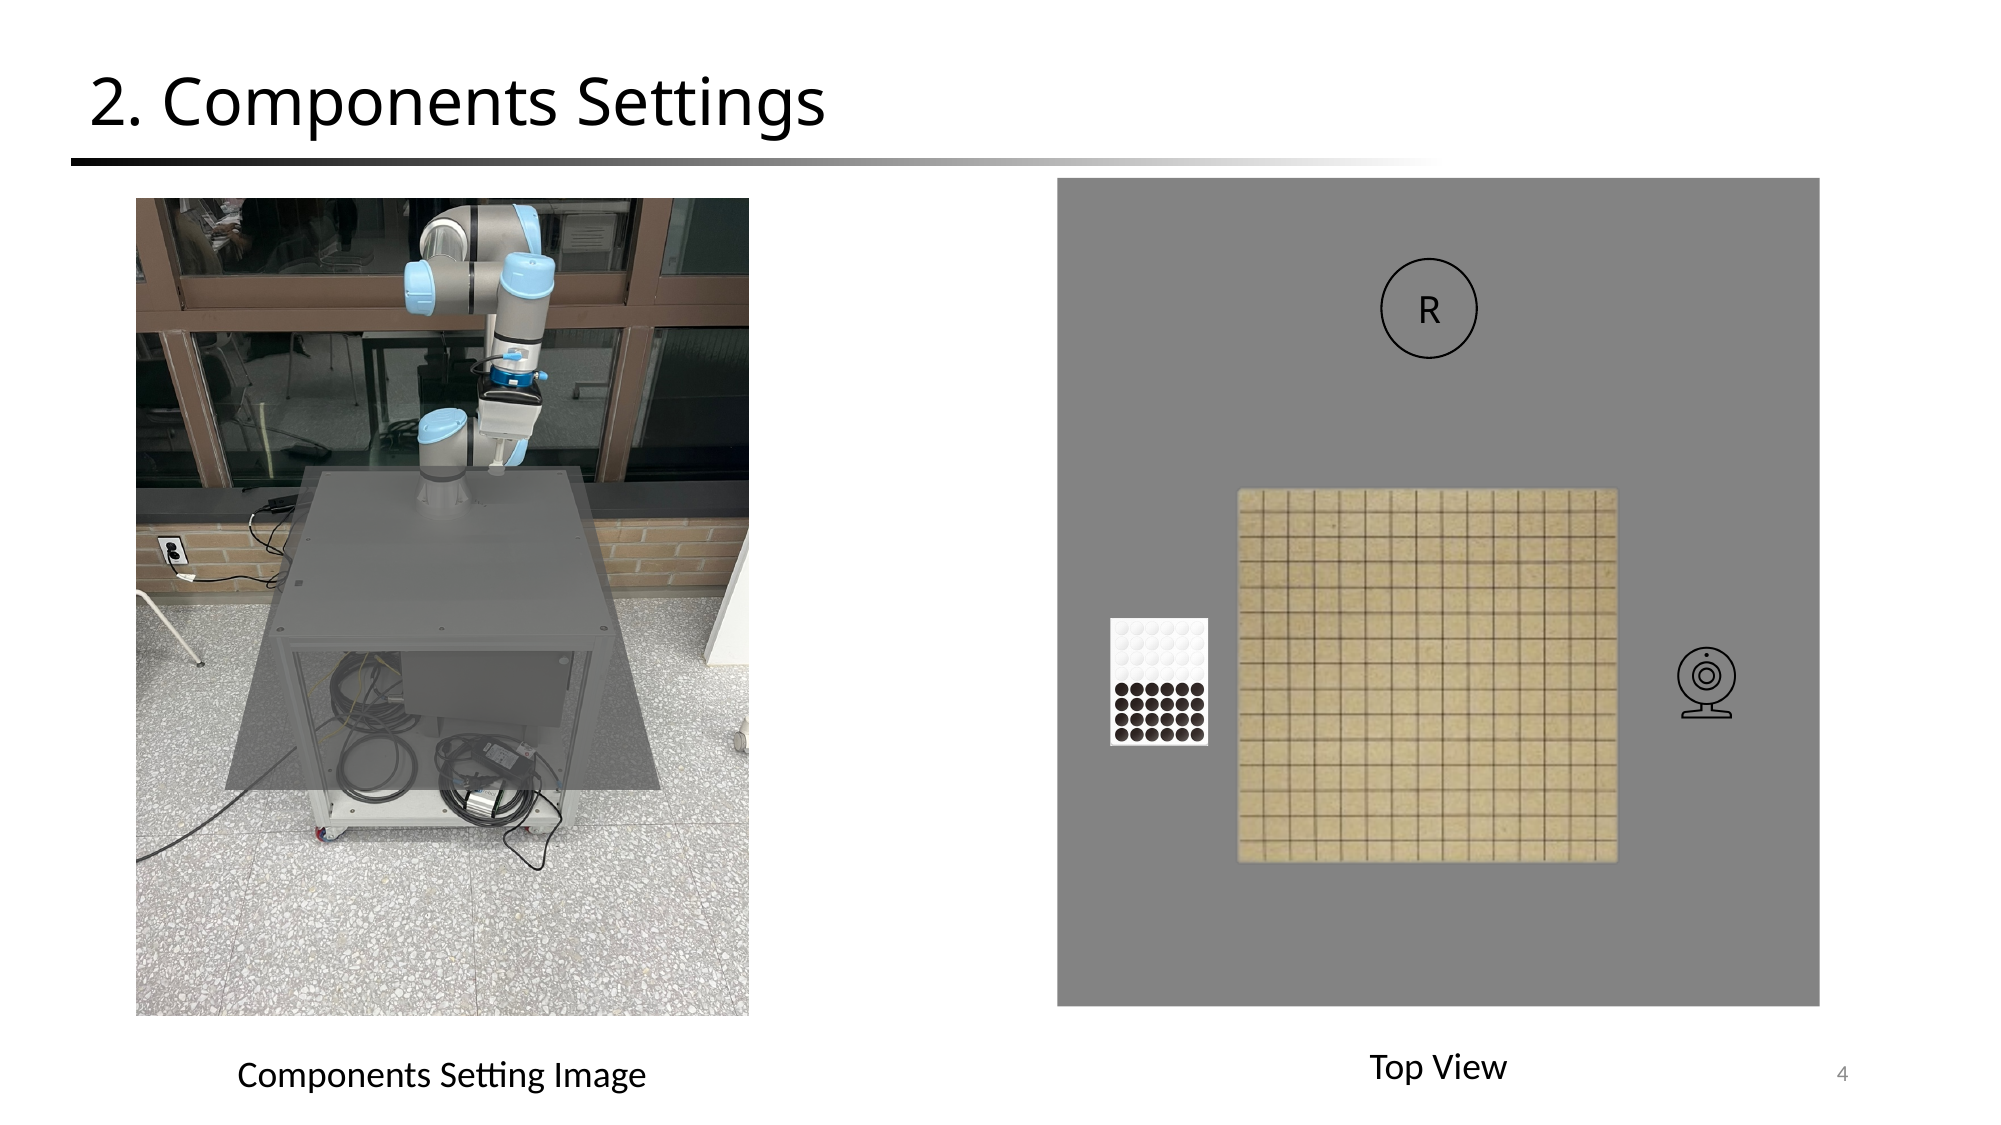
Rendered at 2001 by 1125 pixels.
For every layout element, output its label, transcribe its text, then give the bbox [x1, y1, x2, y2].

slide_number 4 [1413, 1042, 1864, 1103]
title 2. Components Settings [74, 60, 1681, 148]
text_box Components Setting Image [136, 1042, 749, 1103]
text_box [1057, 177, 1820, 1007]
text_box Top View [1132, 1034, 1745, 1095]
picture [136, 198, 749, 1016]
